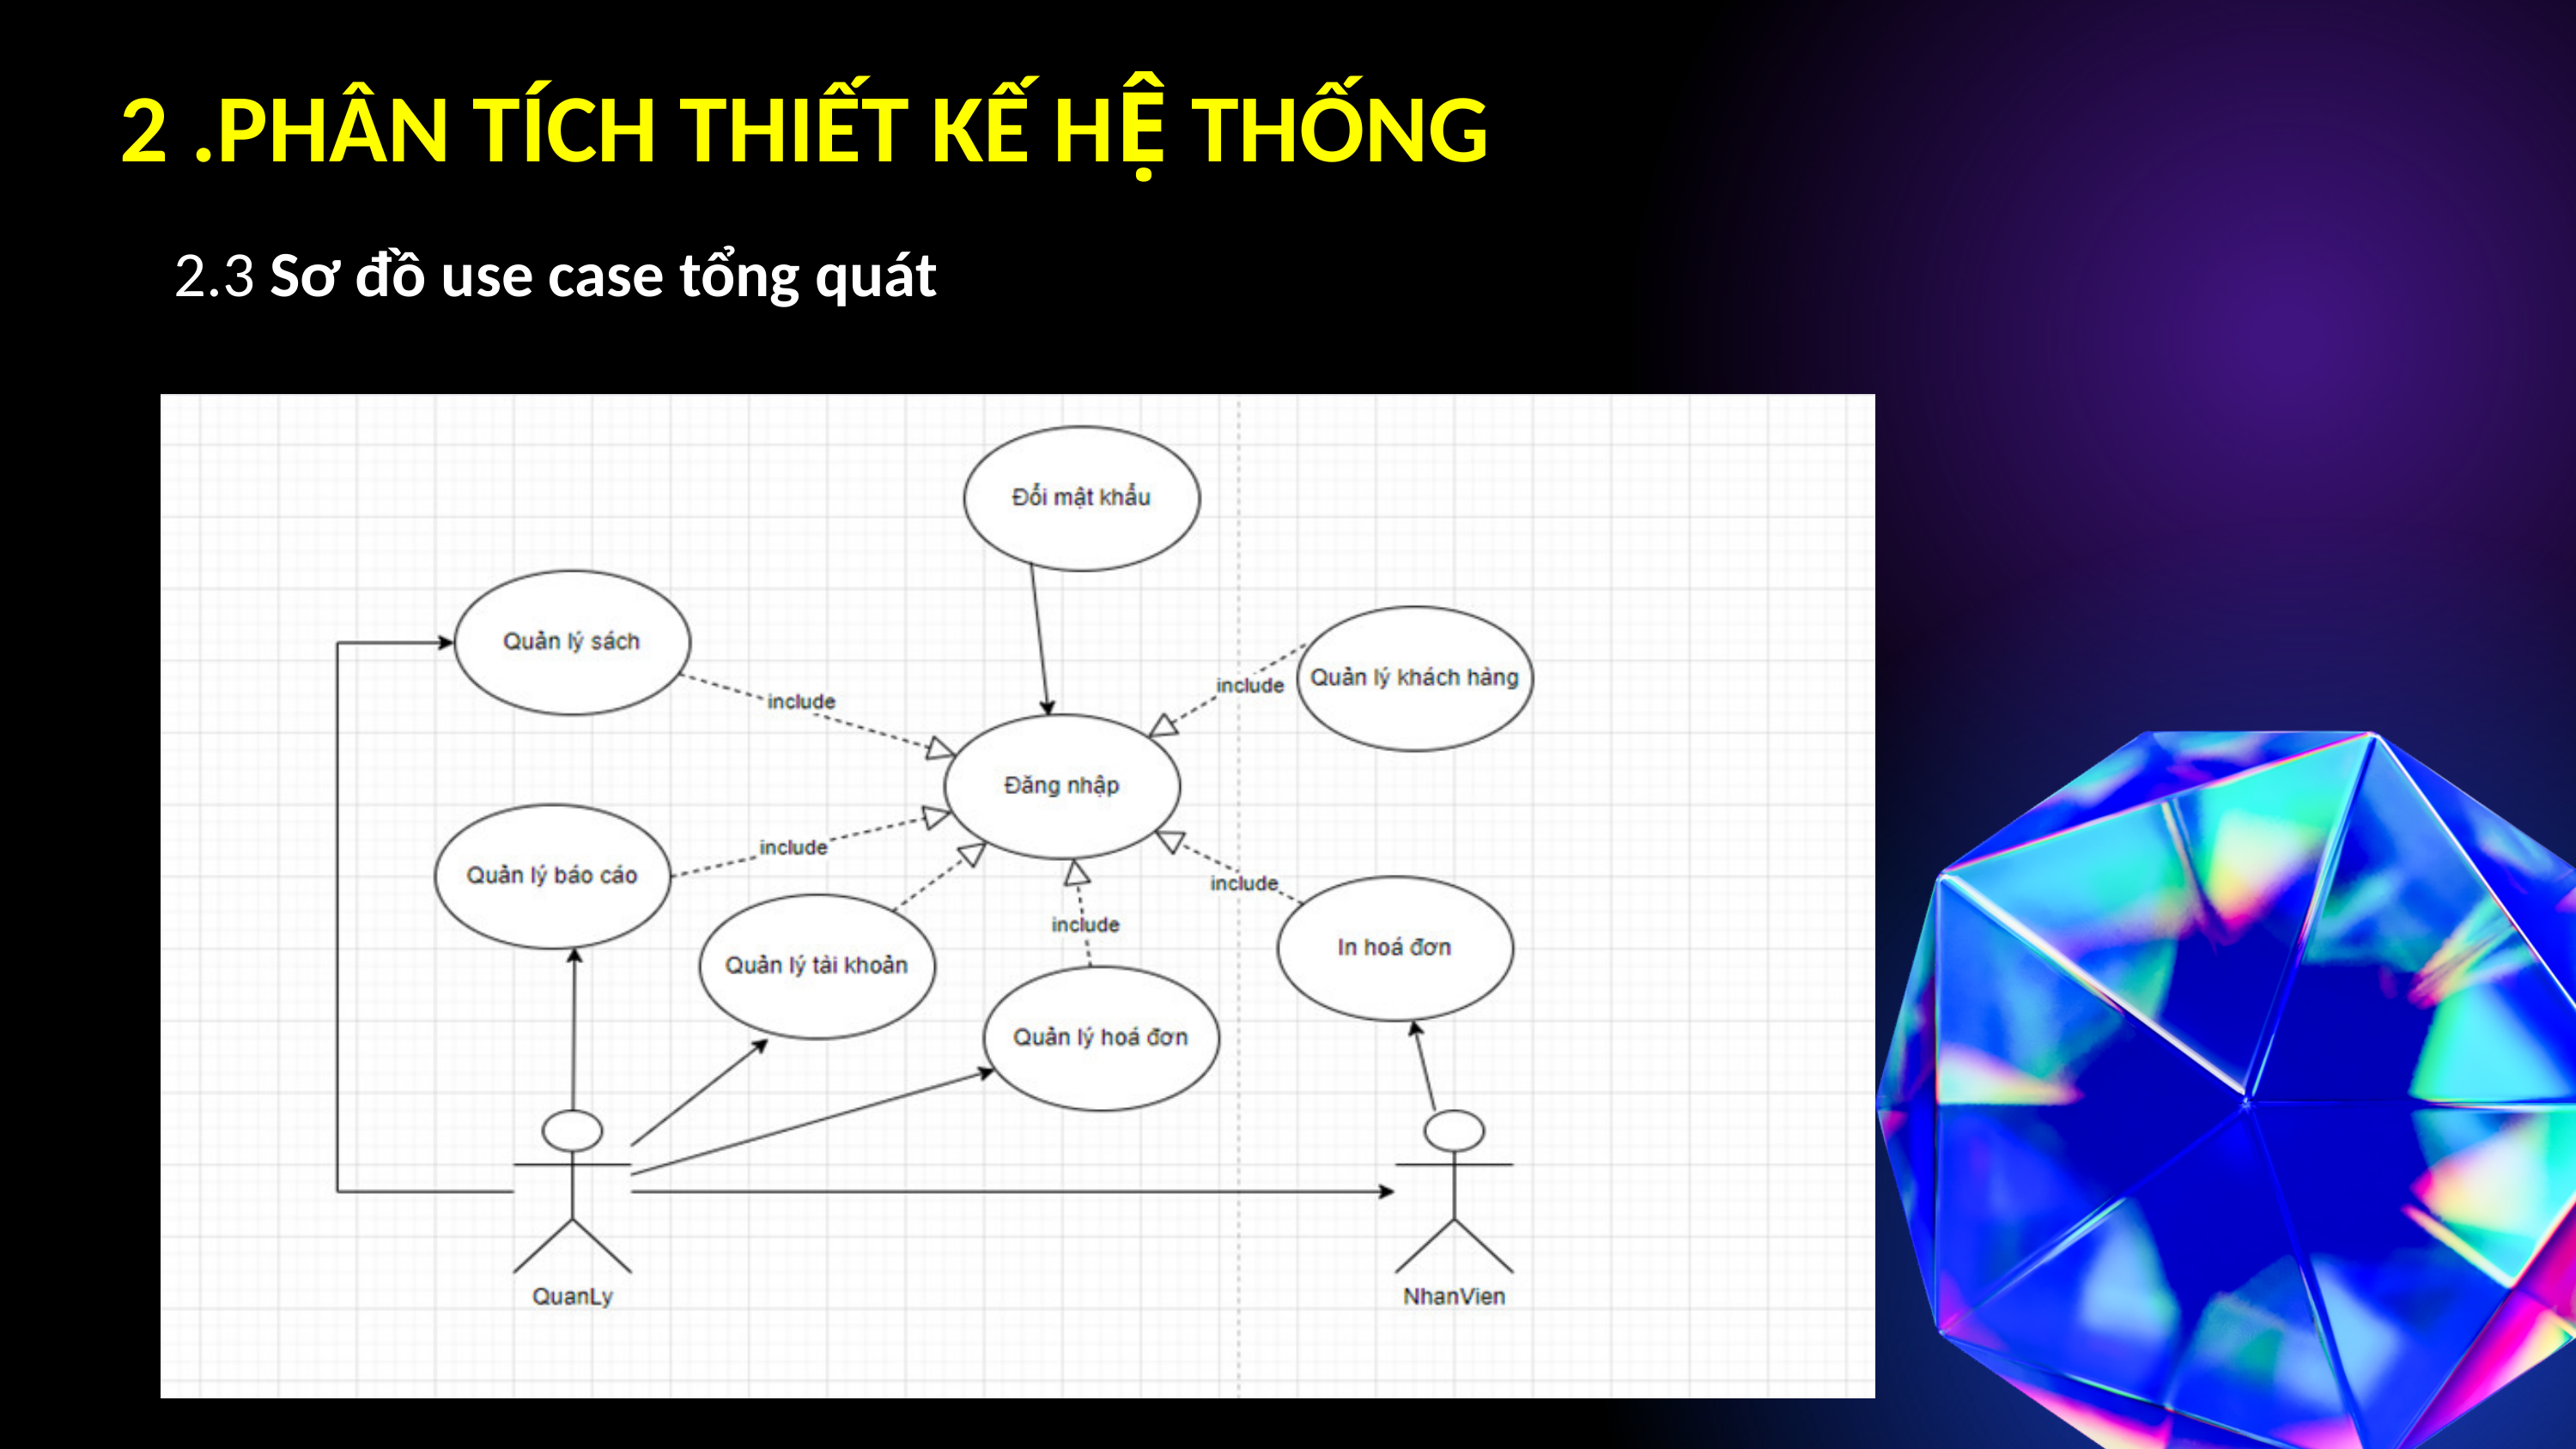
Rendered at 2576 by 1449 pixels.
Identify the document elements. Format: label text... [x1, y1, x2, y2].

text_box 2 .PHÂN TÍCH THIẾT KẾ HỆ THỐNG [107, 58, 1552, 188]
picture [161, 0, 2576, 1449]
text_box 2.3 Sơ đồ use case tổng quát [161, 226, 1374, 317]
